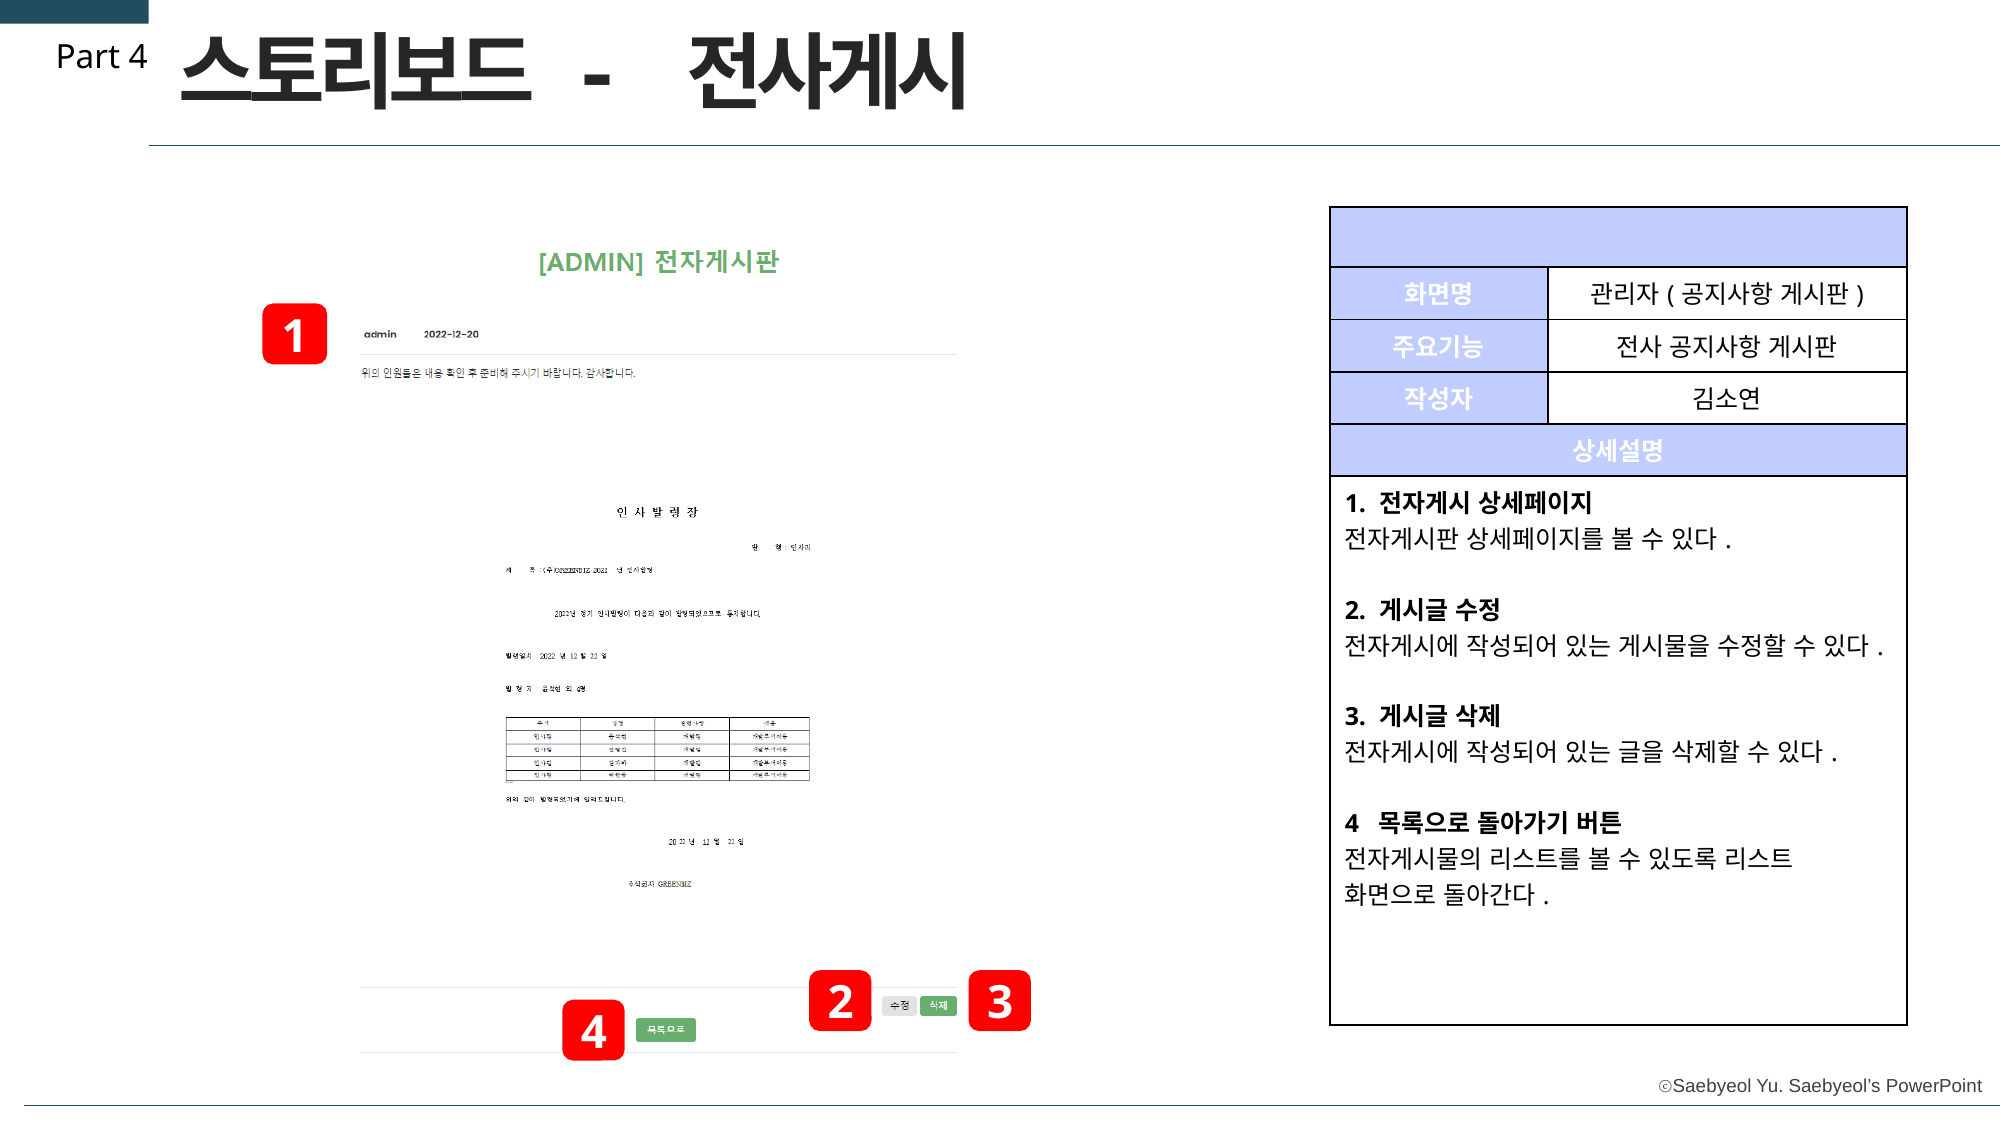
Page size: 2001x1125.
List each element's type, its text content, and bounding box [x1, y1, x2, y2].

picture [326, 209, 1013, 1057]
text_box 4 [565, 1057, 622, 1061]
table_cell 주요기능 [1331, 320, 1547, 371]
table_cell 전사 공지사항 게시판 [1549, 320, 1906, 371]
text_box 3 [1013, 970, 1031, 1032]
text_box 스토리보드 - 전사게시 [163, 11, 989, 127]
text_box Part 4 [40, 28, 163, 83]
text_box [0, 0, 150, 25]
table_cell 화면명 [1331, 268, 1547, 319]
table_cell 1. 전자게시 상세페이지 전자게시판 상세페이지를 볼 수 있다. 2. 게시글 수정 전자게시에 작성되어 있는 게시물을 수정할 수 있다. 3. 게시글 삭제 전자게시에 작성되어 있는 글을 삭제할 수 있다. 4 목록으로 돌아가기 버튼 전자게시물의 리스트를 볼 수 있도록 리스트 화면으로 돌아간다. [1331, 477, 1906, 1024]
table_cell 김소연 [1549, 373, 1906, 423]
table_cell 작성자 [1331, 373, 1547, 423]
text_box 1 [262, 303, 326, 365]
table_cell 관리자(공지사항 게시판) [1549, 268, 1906, 319]
table_cell 상세설명 [1331, 425, 1906, 475]
table_header [1331, 208, 1906, 266]
